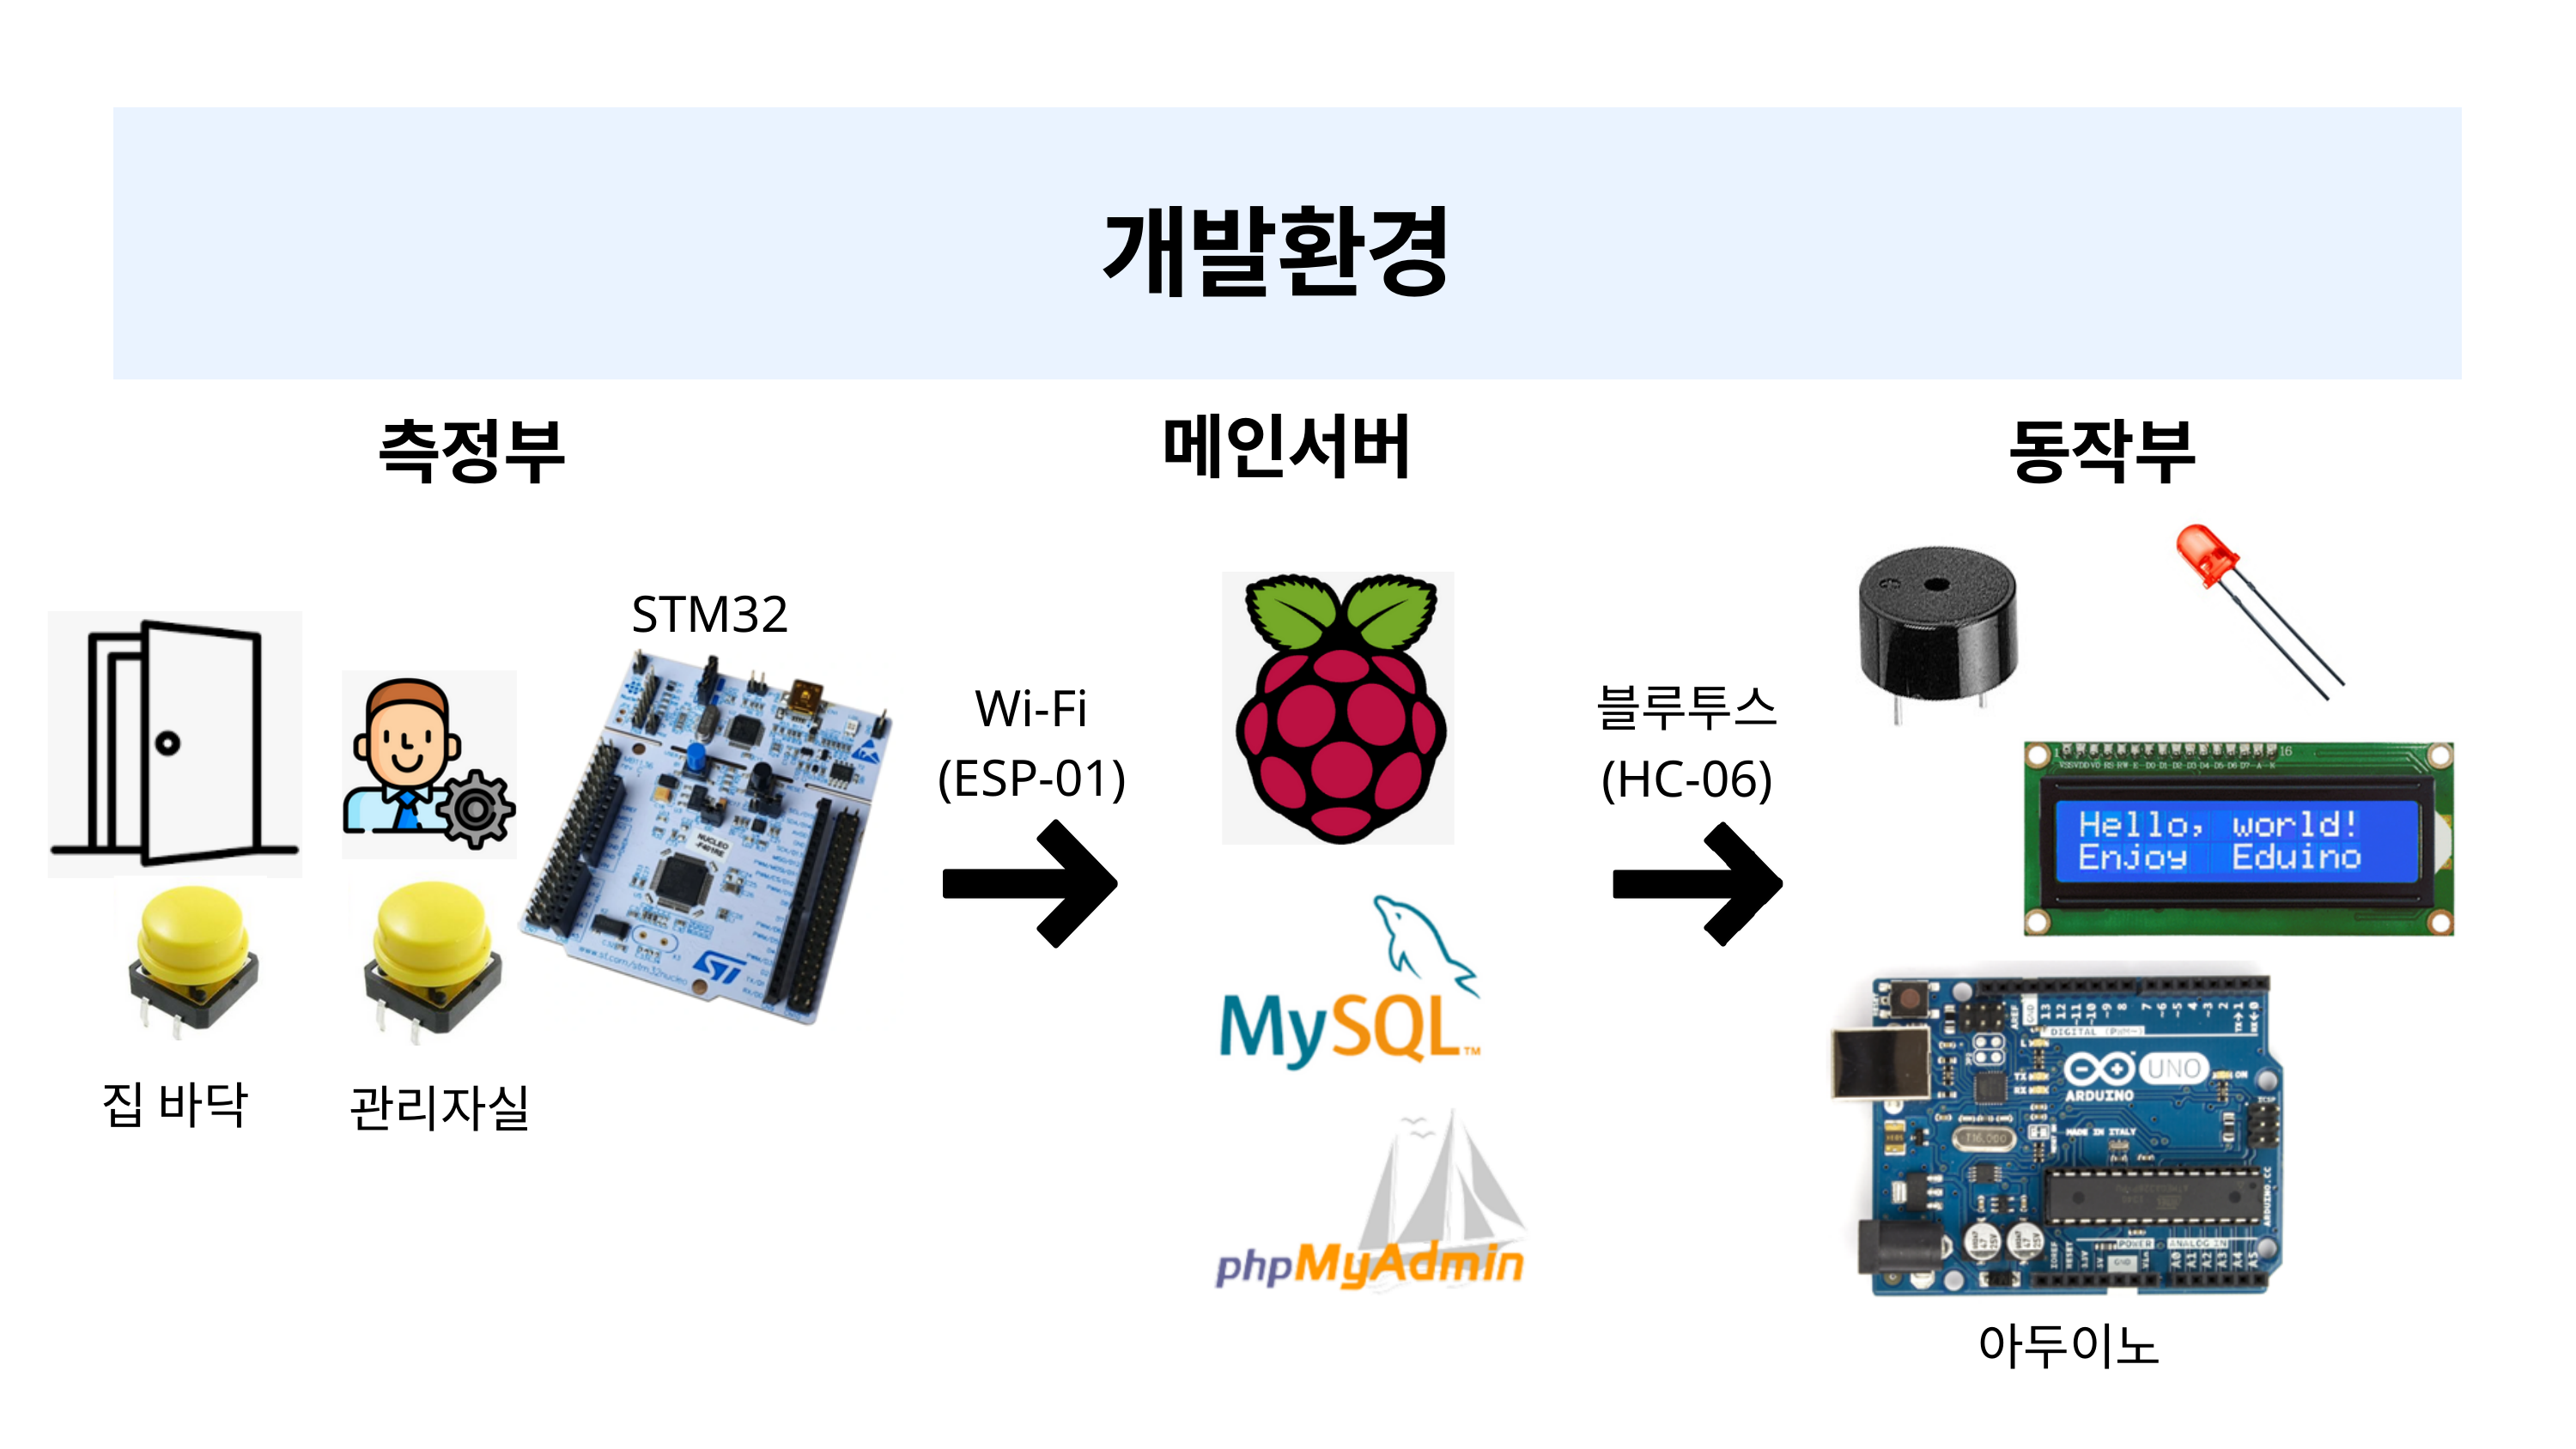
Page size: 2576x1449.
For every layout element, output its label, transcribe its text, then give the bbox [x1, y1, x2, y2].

text_box [1793, 958, 2316, 1315]
text_box [342, 670, 518, 859]
text_box [1613, 808, 1783, 959]
text_box Wi-Fi (ESP-01) [858, 666, 1206, 807]
text_box [510, 628, 911, 1031]
text_box [2145, 499, 2372, 724]
text_box 관리자실 [266, 1067, 615, 1137]
text_box 메인서버 [1046, 389, 1530, 487]
text_box [1827, 519, 2033, 741]
text_box [2006, 724, 2467, 940]
text_box [1222, 572, 1455, 846]
text_box STM32 [537, 572, 884, 643]
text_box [113, 106, 2463, 379]
text_box 아두이노 [1895, 1305, 2244, 1375]
text_box [1206, 886, 1495, 1101]
text_box 블루투스 (HC-06) [1513, 666, 1862, 808]
text_box [47, 611, 303, 878]
text_box [113, 876, 267, 1040]
text_box [943, 807, 1118, 959]
text_box [1163, 1103, 1580, 1314]
text_box [348, 870, 511, 1046]
text_box 동작부 [1861, 393, 2345, 492]
text_box 집 바닥 [1, 1064, 349, 1135]
text_box 측정부 [230, 393, 714, 492]
